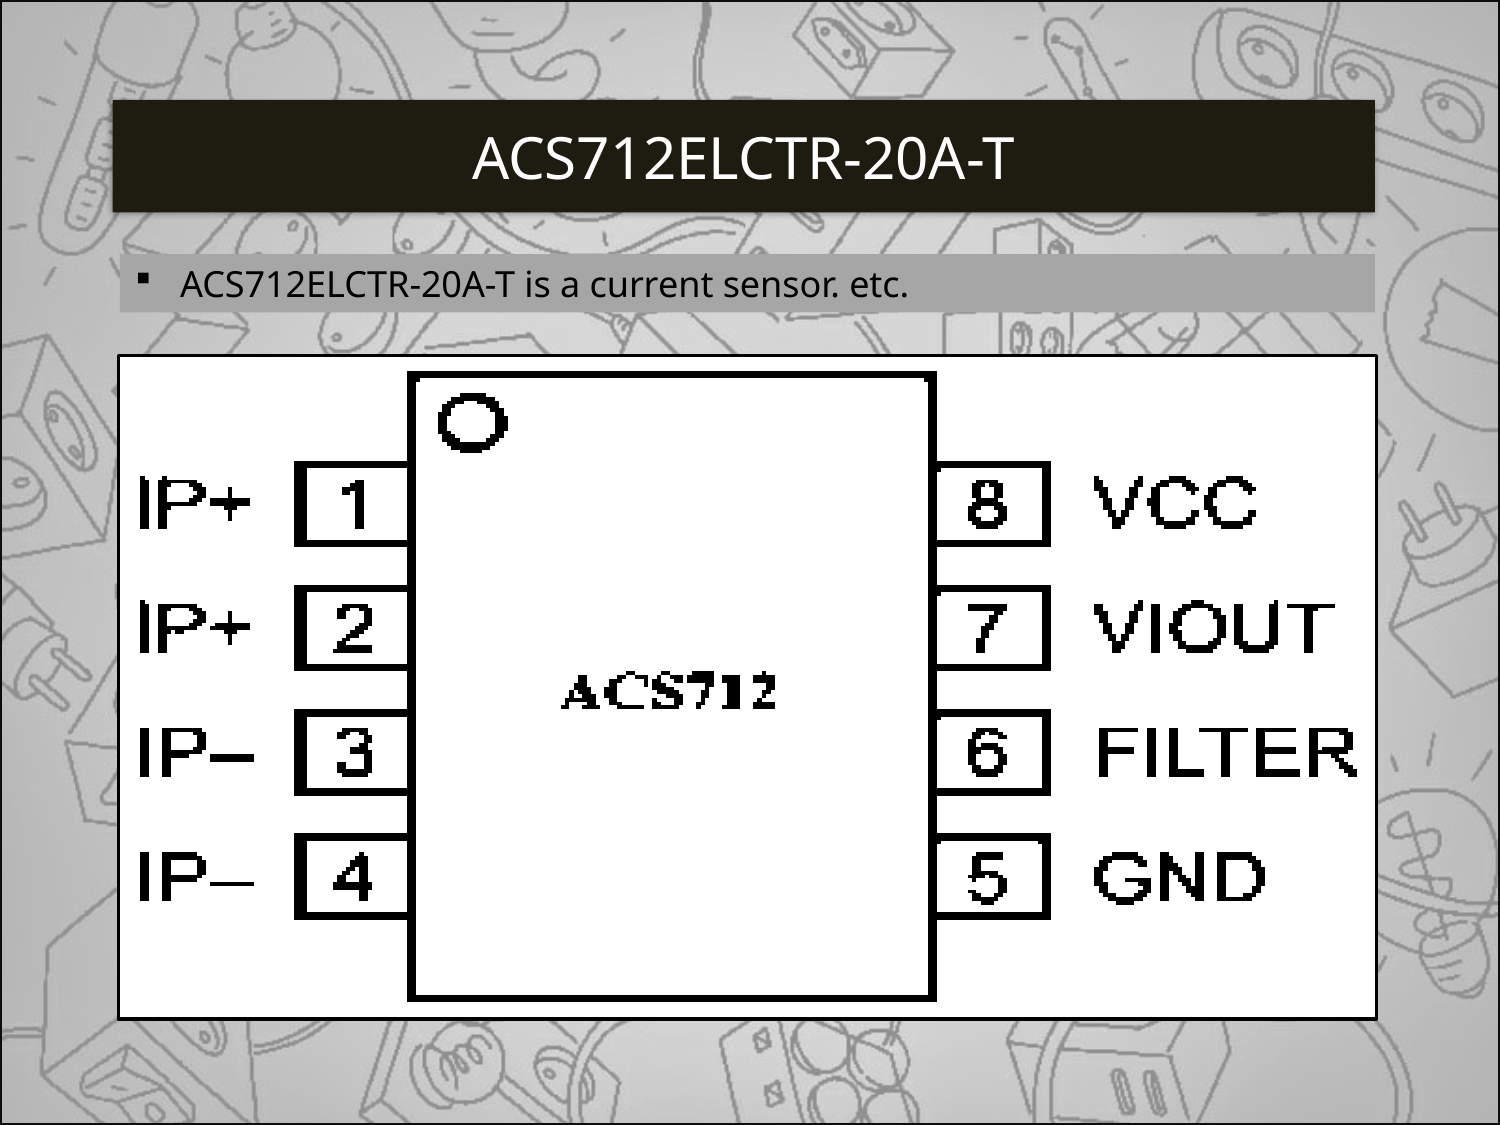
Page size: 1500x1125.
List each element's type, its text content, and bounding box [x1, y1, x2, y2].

subtitle ACS712ELCTR-20A-T is a current sensor. etc. [119, 254, 1375, 313]
picture [119, 356, 1376, 1018]
text_box [0, 0, 1500, 1125]
title ACS712ELCTR-20A-T [112, 99, 1375, 213]
